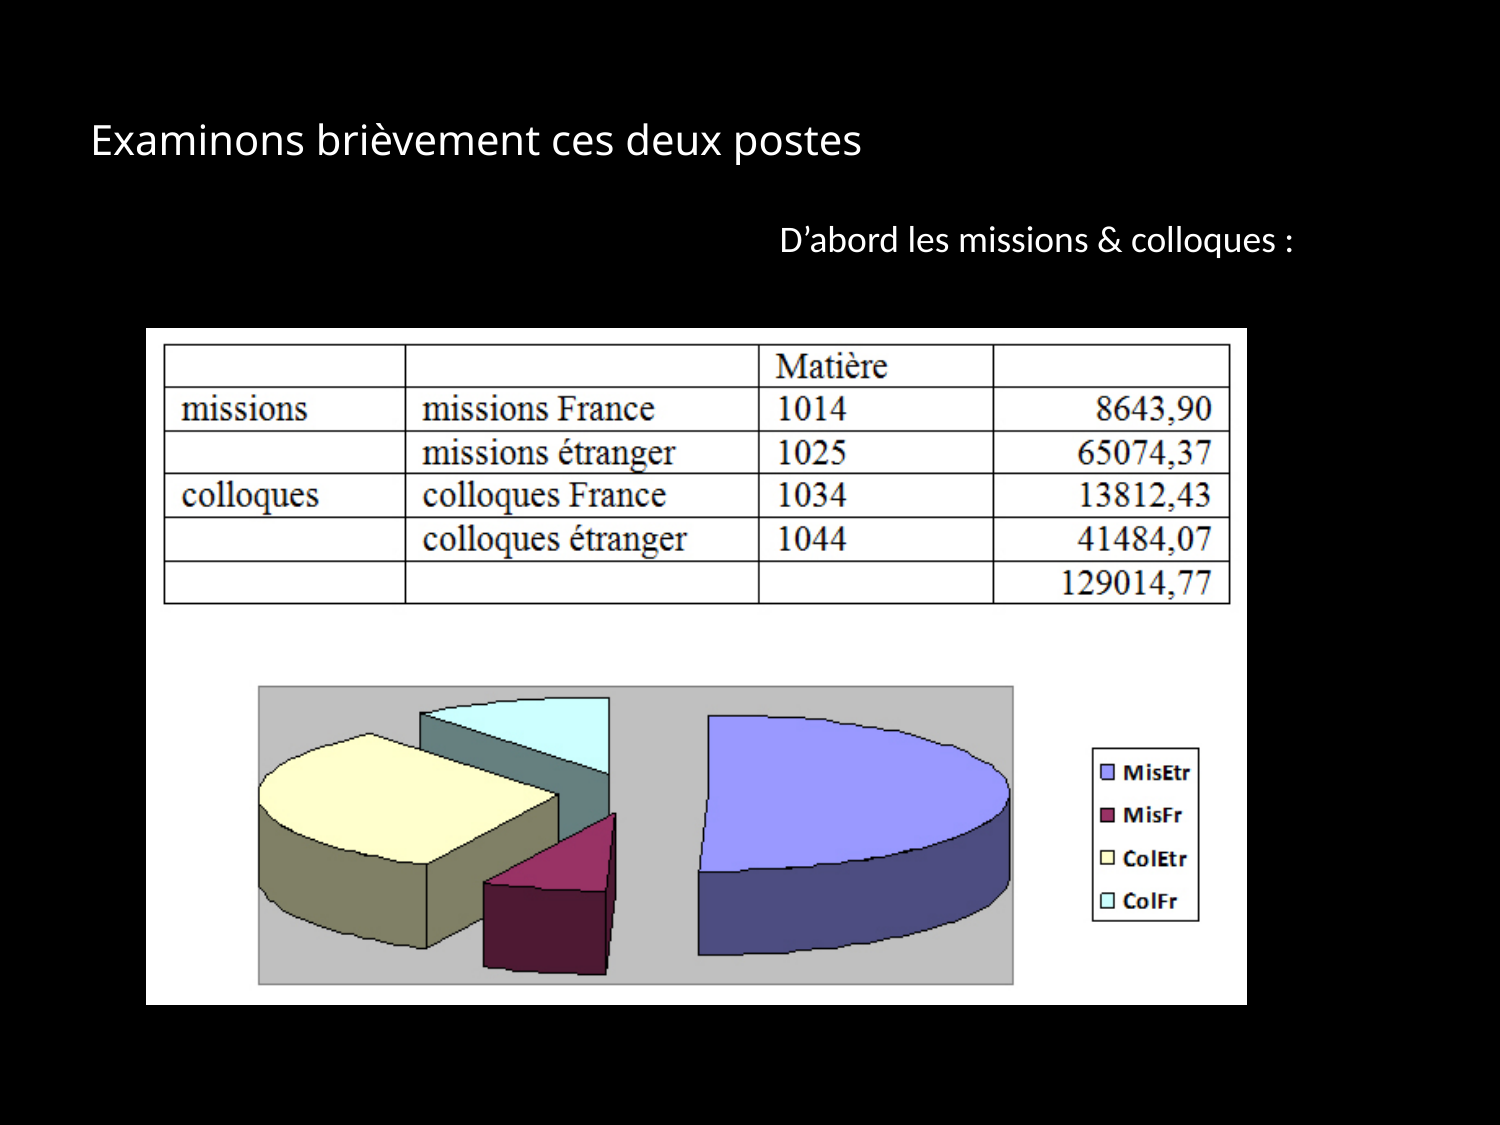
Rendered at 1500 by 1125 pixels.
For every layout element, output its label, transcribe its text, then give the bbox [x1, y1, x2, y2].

title Examinons brièvement ces deux postes [75, 45, 1425, 233]
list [146, 328, 1247, 1006]
text_box D’abord les missions & colloques : [764, 208, 1311, 268]
